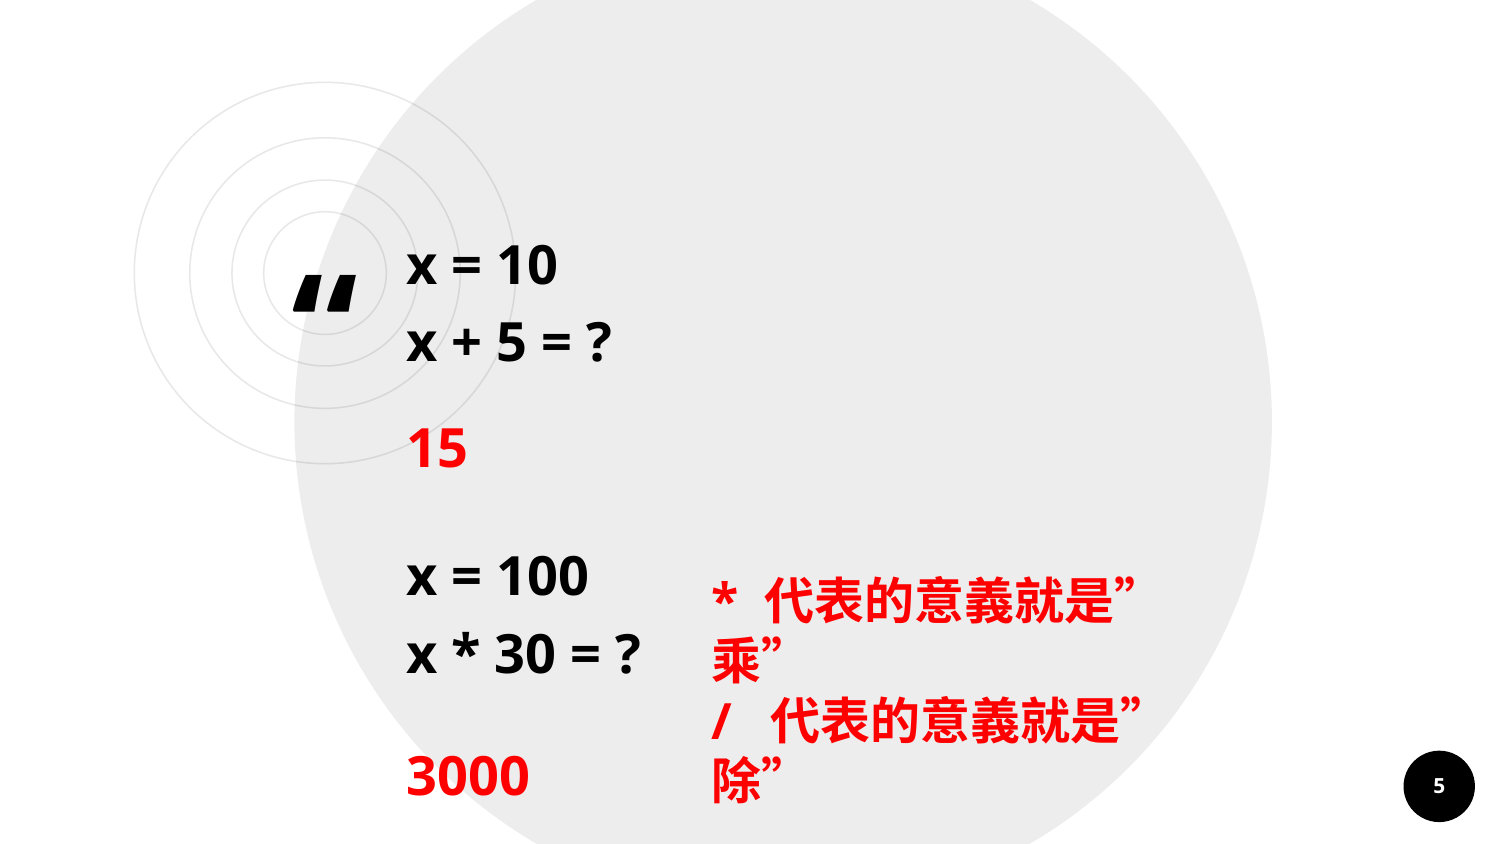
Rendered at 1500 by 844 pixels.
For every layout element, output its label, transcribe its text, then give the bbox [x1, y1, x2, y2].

text_box 15 [391, 398, 503, 478]
slide_number 5 [1403, 750, 1475, 823]
list x = 10 x + 5 = ? [391, 214, 1175, 415]
list x = 100 x * 30 = ? [391, 526, 1175, 727]
text_box 3000 [391, 726, 627, 806]
text_box * 代表的意義就是”乘” / 代表的意義就是”除” [696, 554, 1241, 648]
